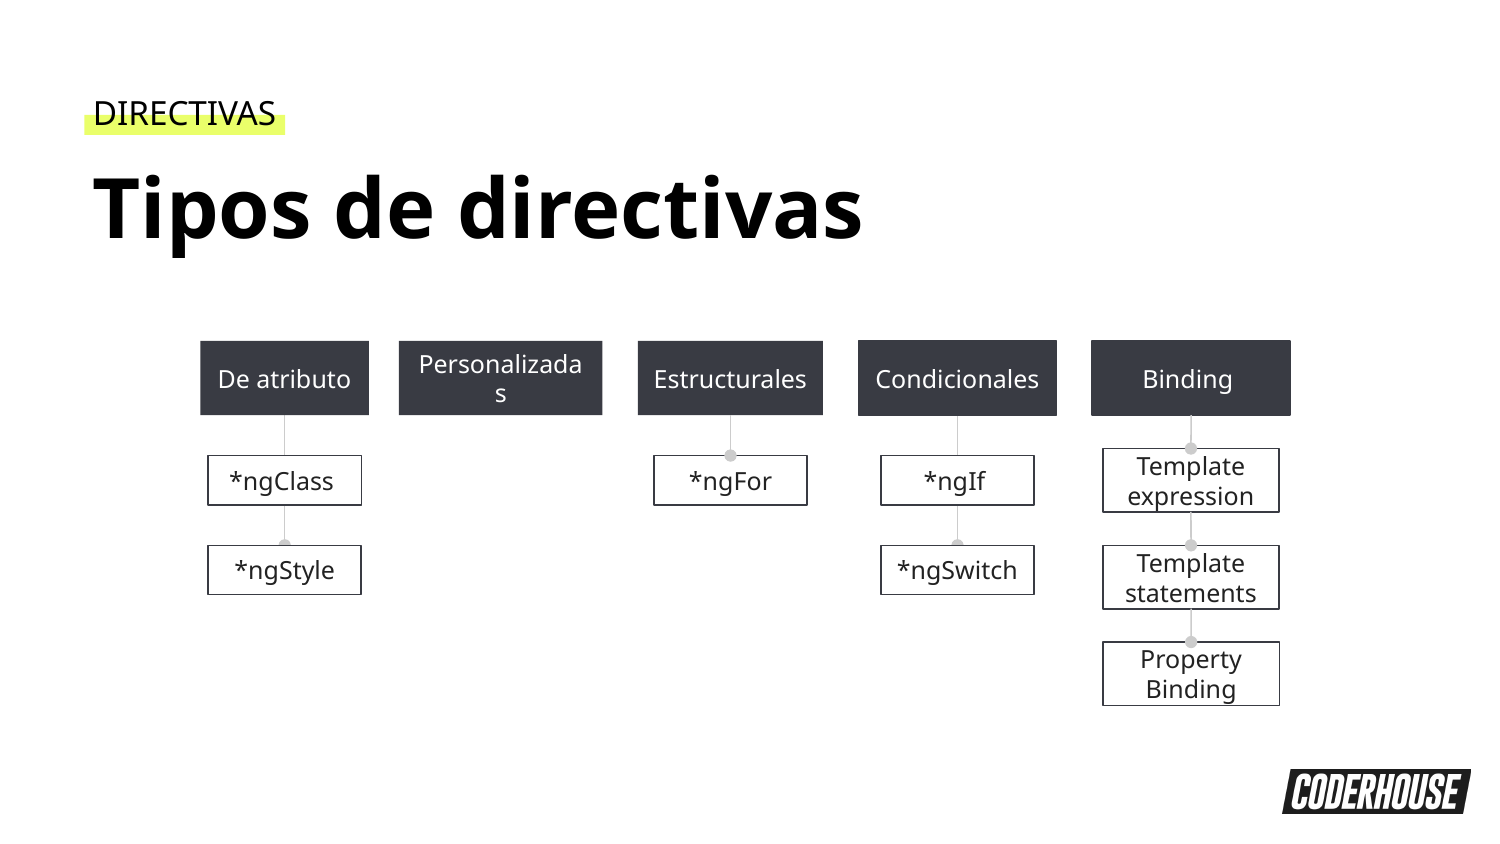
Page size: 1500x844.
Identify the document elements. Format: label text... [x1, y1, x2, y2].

text_box *ngFor [653, 455, 808, 505]
text_box Tipos de directivas [77, 151, 1414, 272]
picture [1281, 769, 1471, 814]
text_box DIRECTIVAS [78, 76, 854, 147]
text_box Binding [1092, 340, 1291, 416]
text_box Template expression [1102, 448, 1280, 512]
text_box *ngStyle [208, 545, 362, 595]
text_box Personalizadas [398, 340, 603, 416]
text_box Estructurales [637, 340, 823, 416]
text_box *ngClass [208, 455, 362, 505]
text_box Property Binding [1102, 642, 1280, 706]
text_box De atributo [200, 340, 369, 416]
text_box *ngIf [880, 455, 1035, 505]
text_box *ngSwitch [880, 545, 1035, 595]
text_box Condicionales [858, 340, 1057, 416]
text_box Template statements [1102, 545, 1280, 609]
